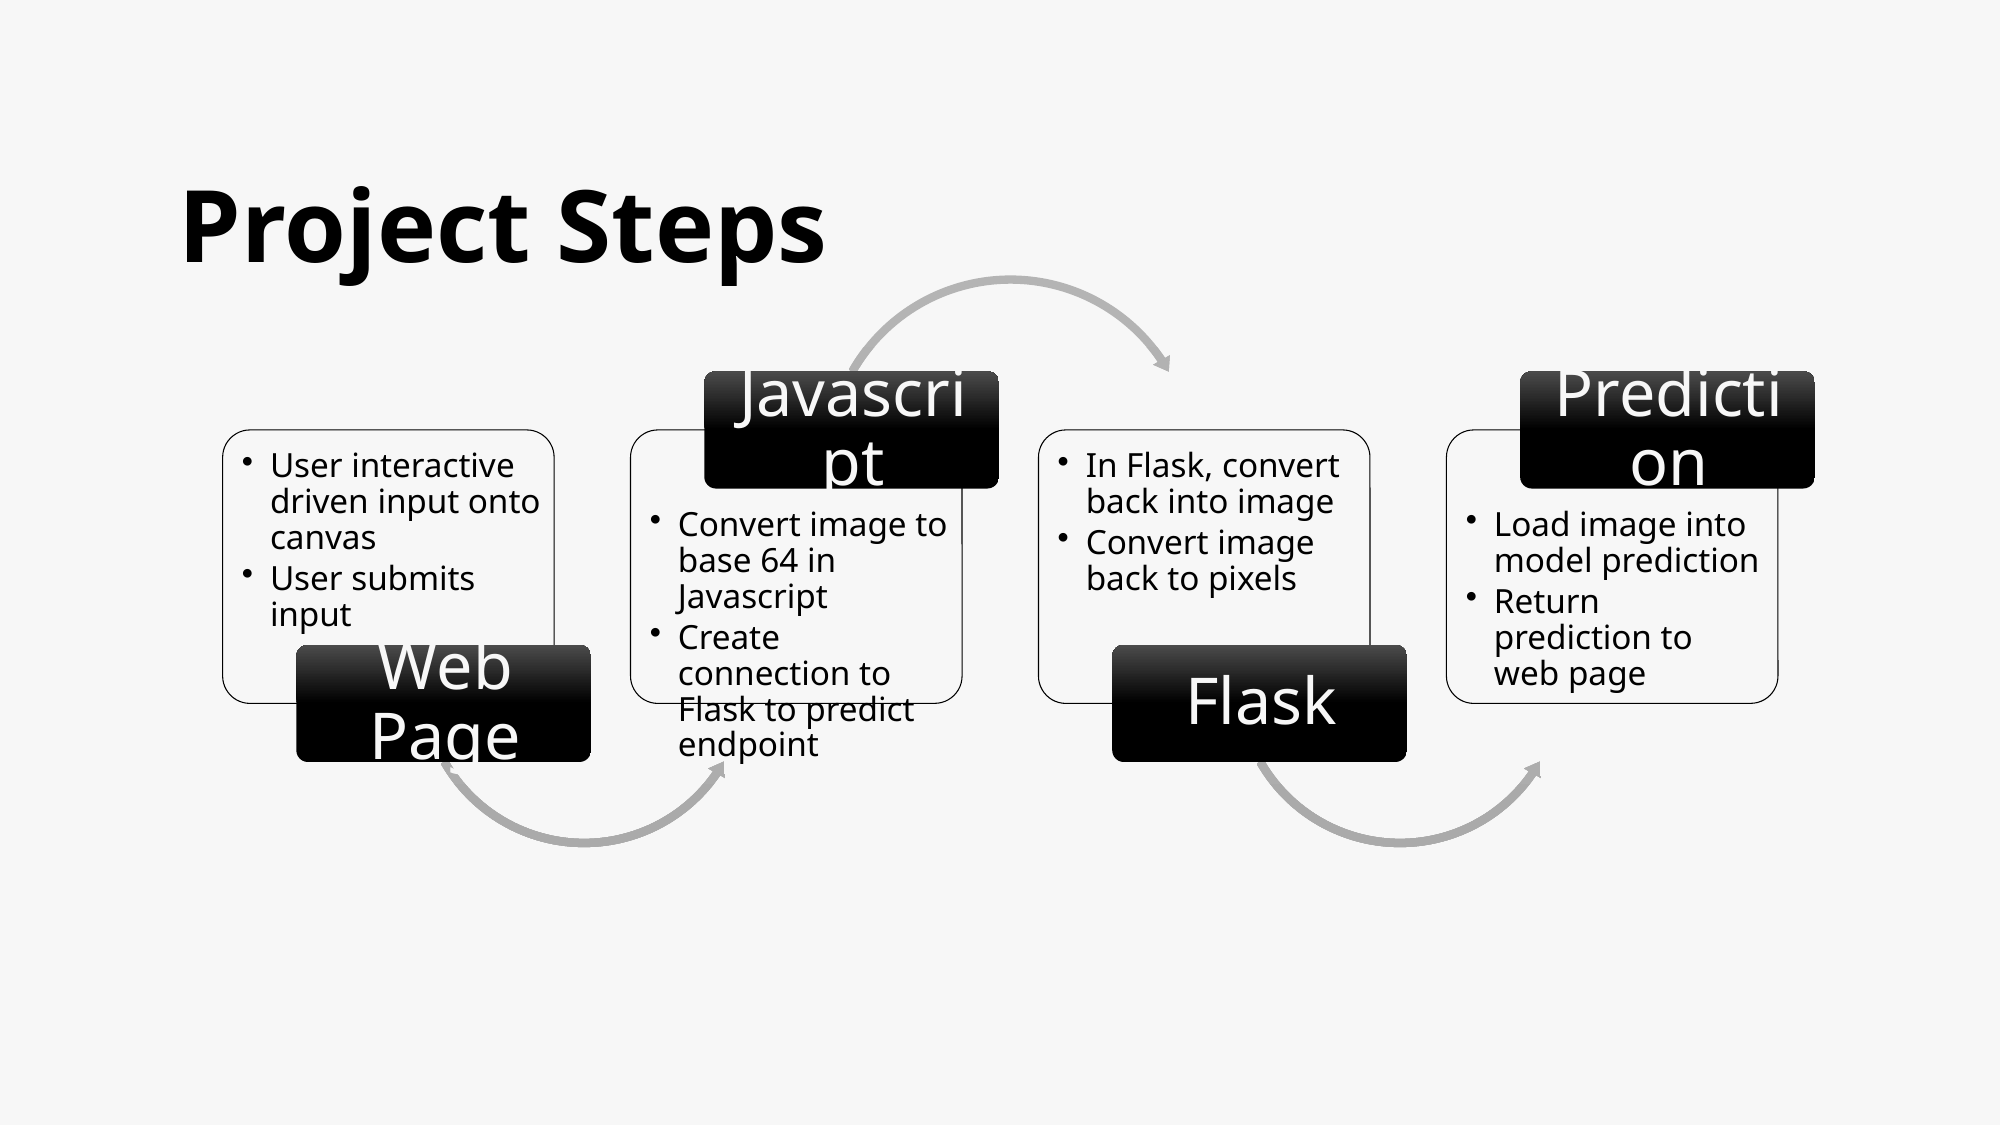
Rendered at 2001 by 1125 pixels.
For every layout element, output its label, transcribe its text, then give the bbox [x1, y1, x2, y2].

picture [221, 4, 1816, 1125]
text_box Project Steps [163, 154, 221, 290]
